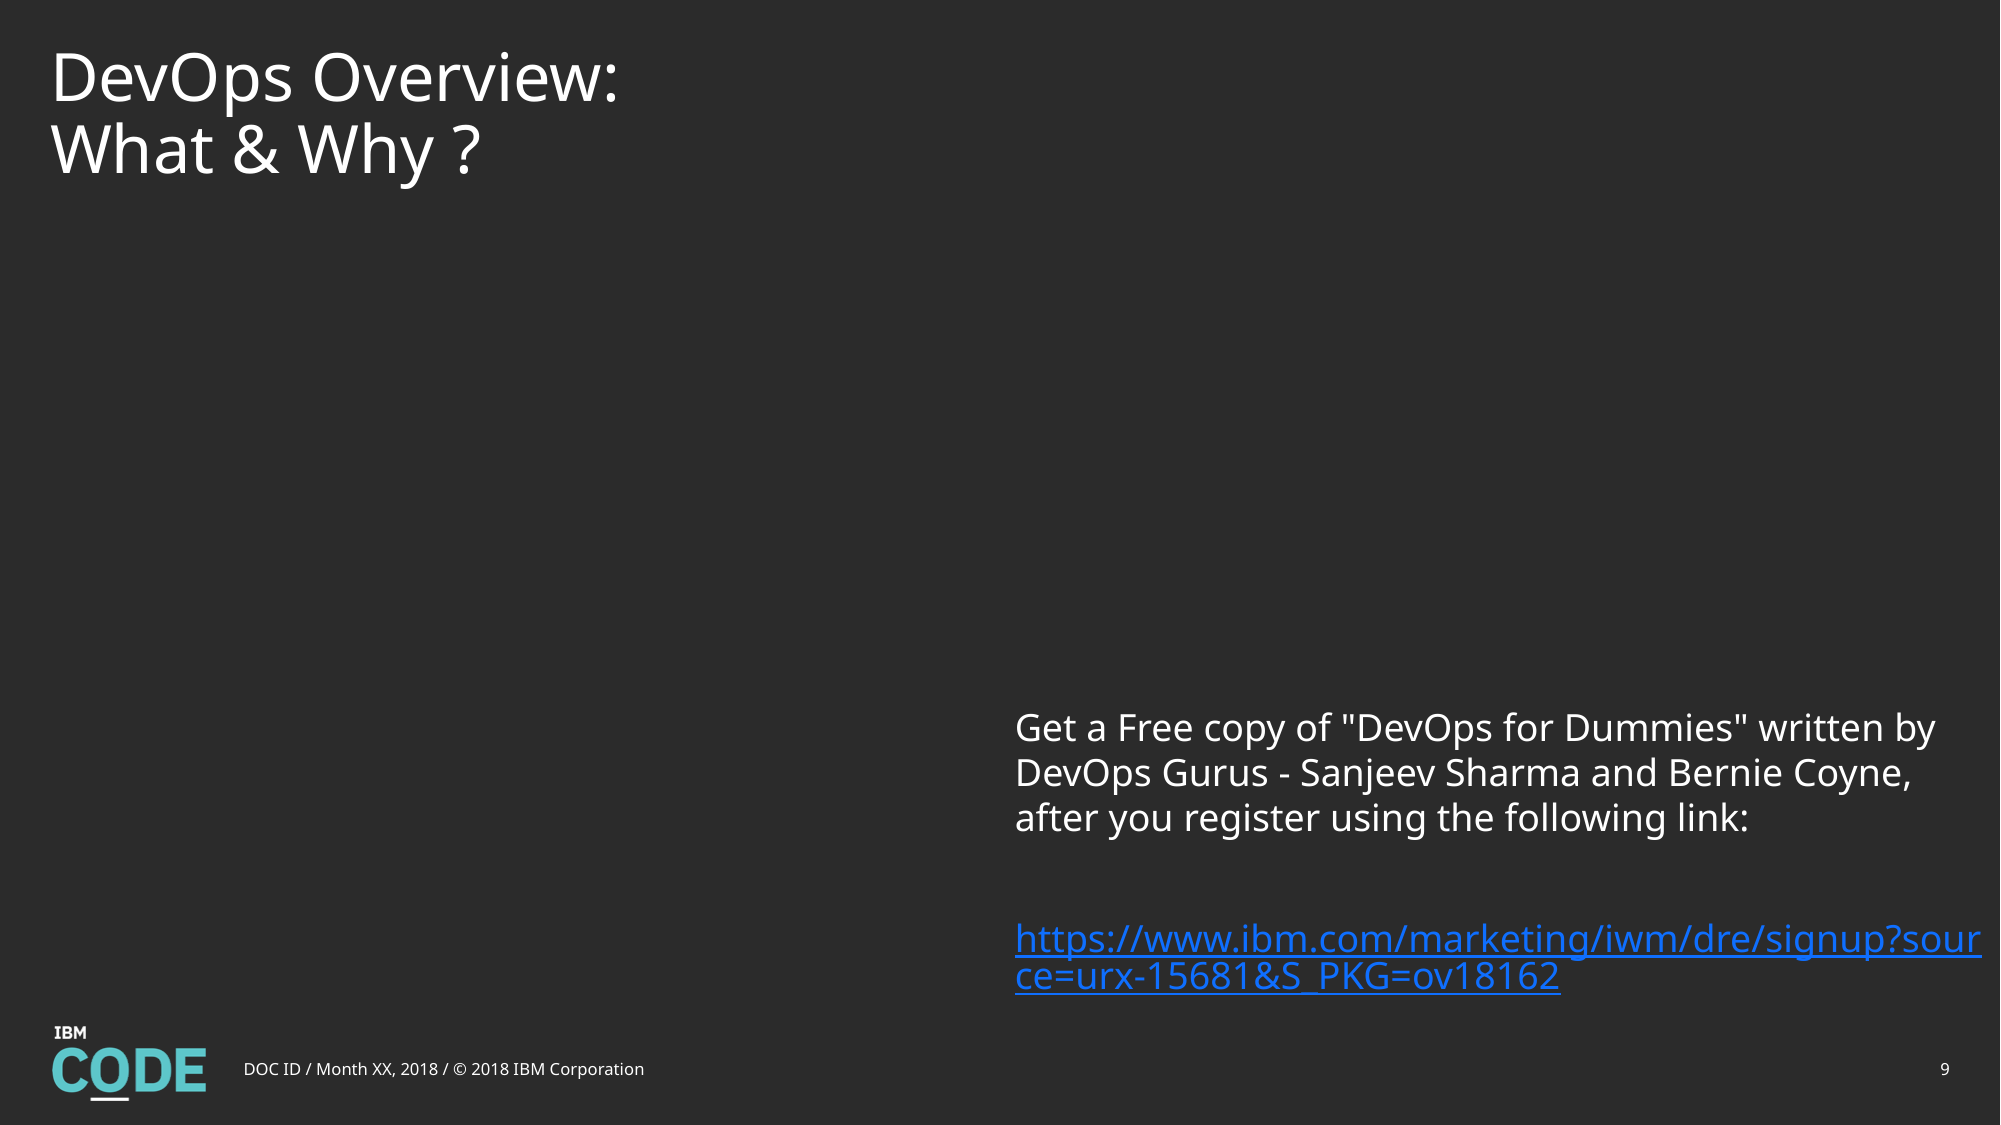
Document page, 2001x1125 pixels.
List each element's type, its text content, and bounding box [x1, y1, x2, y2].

footer DOC ID / Month XX, 2018 / © 2018 IBM Corporation [243, 1055, 1464, 1086]
text_box https://www.ibm.com/marketing/iwm/dre/signup?source=urx-15681&S_PKG=ov18162 [999, 862, 2000, 974]
slide_number 9 [1500, 1055, 1950, 1086]
picture [52, 1027, 206, 1101]
title DevOps Overview: What & Why ? [50, 43, 950, 1027]
text_box Get a Free copy of "DevOps for Dummies" written by DevOps Gurus - Sanjeev Sharma and Bernie Coyne, after you register using the following link: [999, 696, 2000, 847]
